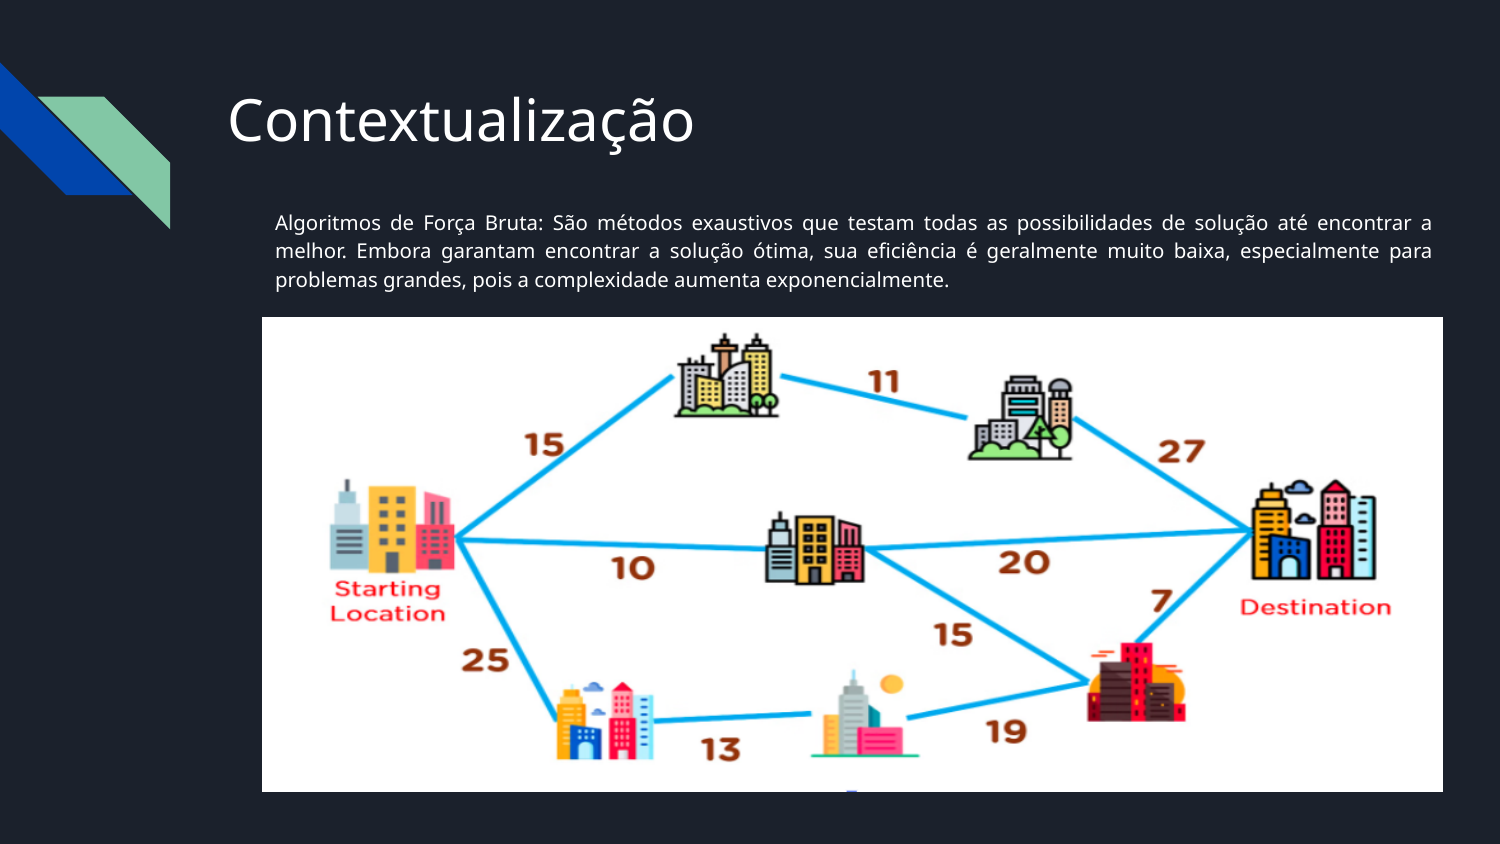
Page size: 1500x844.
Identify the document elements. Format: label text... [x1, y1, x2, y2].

picture [262, 316, 1443, 792]
title Contextualização [212, 68, 1368, 191]
text_box Algoritmos de Força Bruta: São métodos exaustivos que testam todas as possibilidades de solução até encontrar a melhor. Embora garantam encontrar a solução ótima, sua eficiência é geralmente muito baixa, especialmente para problemas grandes, pois a complexidade aumenta exponencialmente. [185, 191, 1448, 814]
